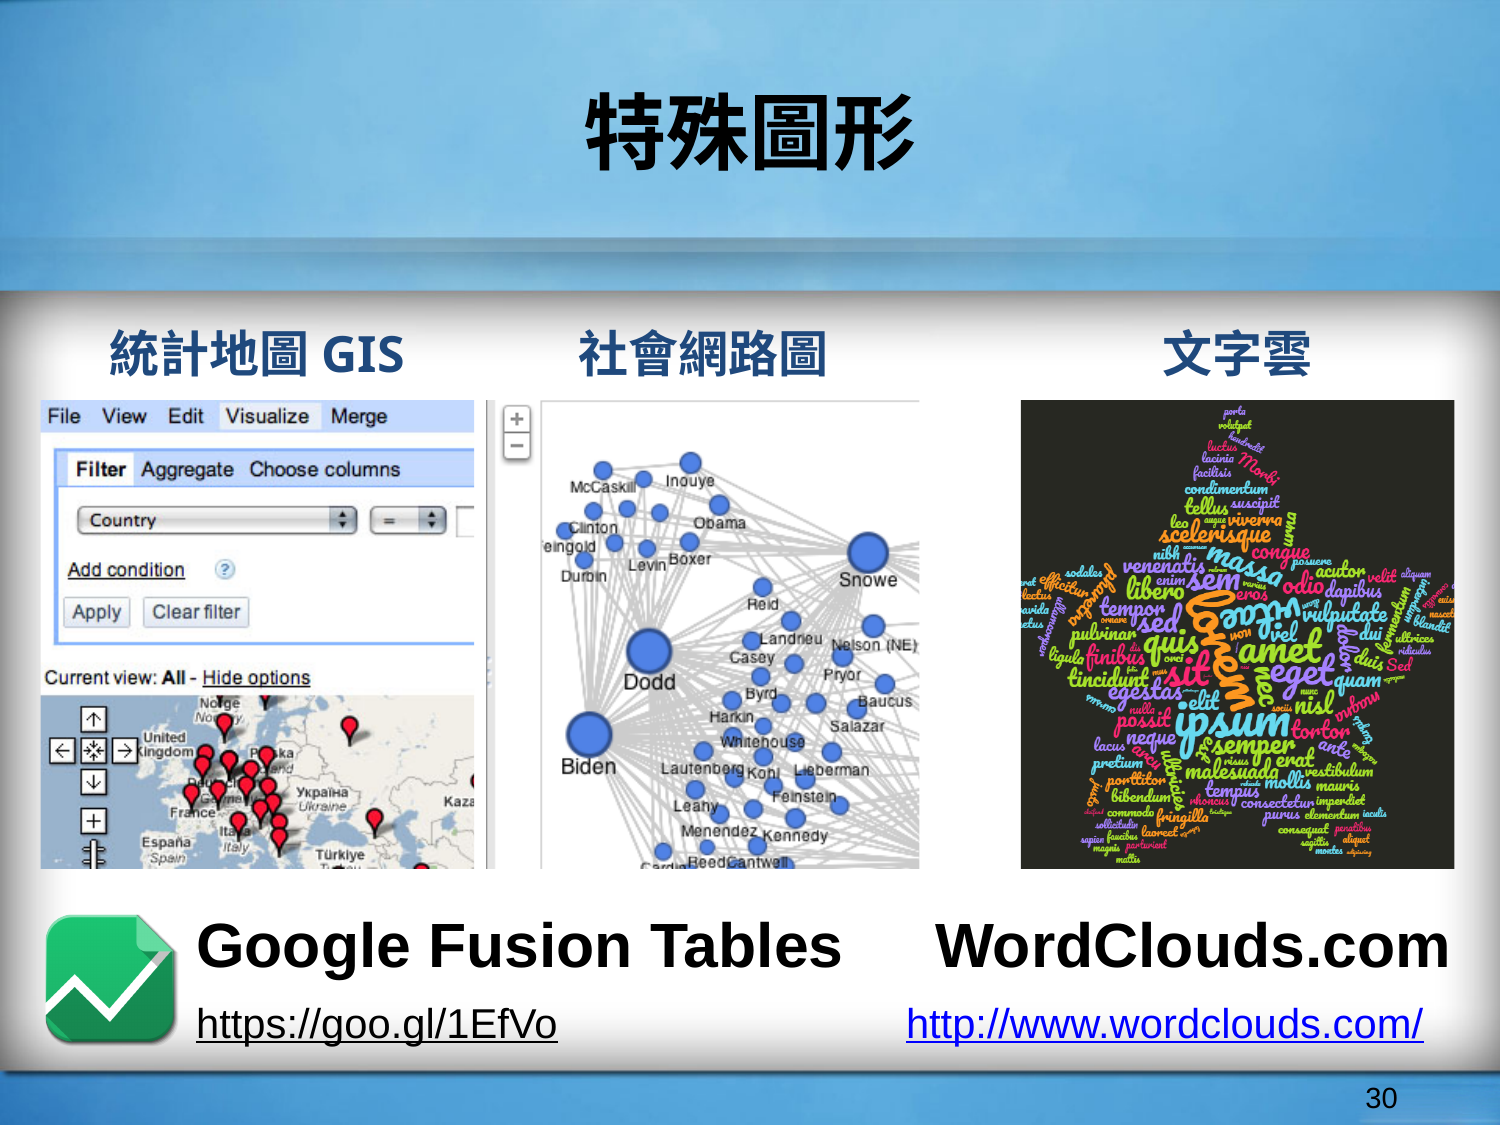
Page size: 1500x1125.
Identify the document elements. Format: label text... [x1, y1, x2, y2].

subtitle 文字雲 [1021, 307, 1454, 398]
text_box WordClouds.com http://www.wordclouds.com/ [779, 889, 1467, 986]
subtitle 統計地圖GIS [40, 307, 474, 399]
slide_number ‹#› [1350, 1074, 1488, 1118]
picture [0, 0, 1500, 1125]
subtitle 社會網路圖 [487, 307, 920, 399]
title 特殊圖形 [78, 27, 1422, 232]
text_box Google Fusion Tables https://goo.gl/1EfVo [181, 889, 779, 986]
